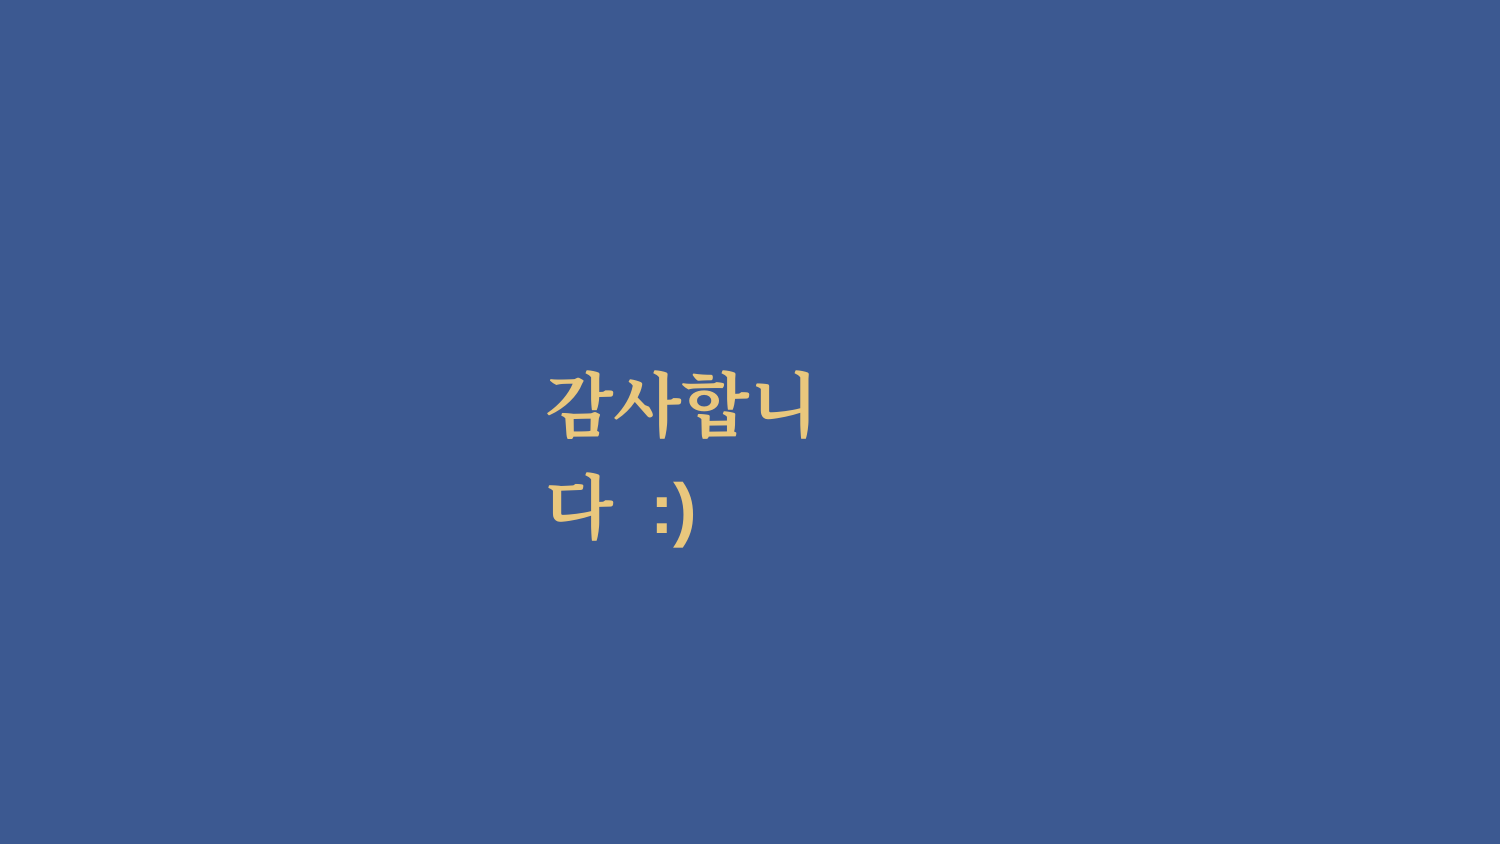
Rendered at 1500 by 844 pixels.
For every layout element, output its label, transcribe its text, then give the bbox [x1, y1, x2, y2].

text_box 감사합니다 :) [537, 335, 962, 508]
